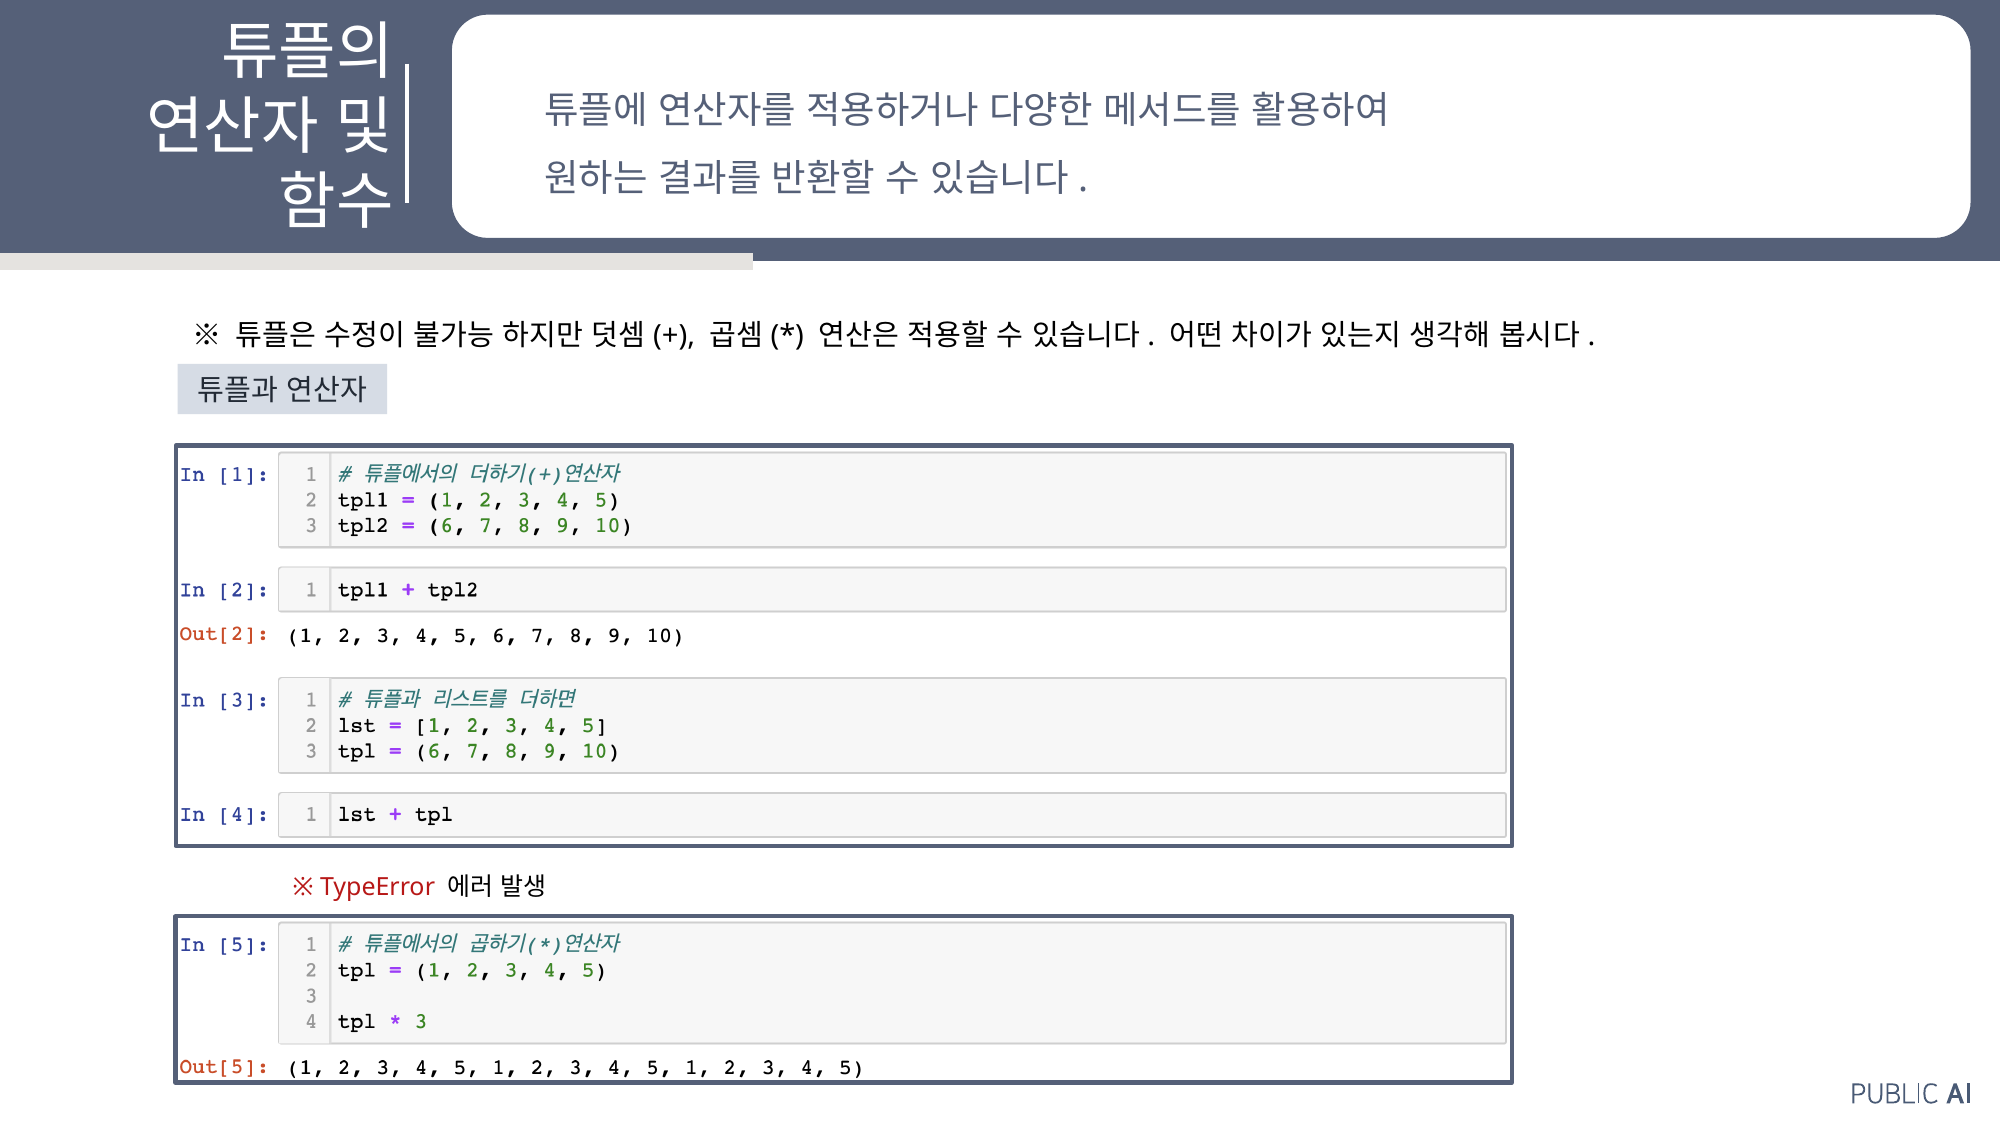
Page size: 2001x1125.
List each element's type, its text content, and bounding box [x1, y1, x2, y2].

picture [177, 447, 1510, 844]
text_box ※ TypeError 에러 발생 [277, 847, 579, 908]
text_box 튜플과 연산자 [177, 363, 388, 415]
text_box 튜플에 연산자를 적용하거나 다양한 메서드를 활용하여 원하는 결과를 반환할 수 있습니다. [529, 56, 1530, 207]
picture [177, 918, 1510, 1081]
text_box 튜플의 연산자 및 함수 [131, 3, 409, 244]
text_box ※ 튜플은 수정이 불가능 하지만 덧셈(+), 곱셈(*) 연산은 적용할 수 있습니다. 어떤 차이가 있는지 생각해 봅시다. [177, 291, 1680, 359]
